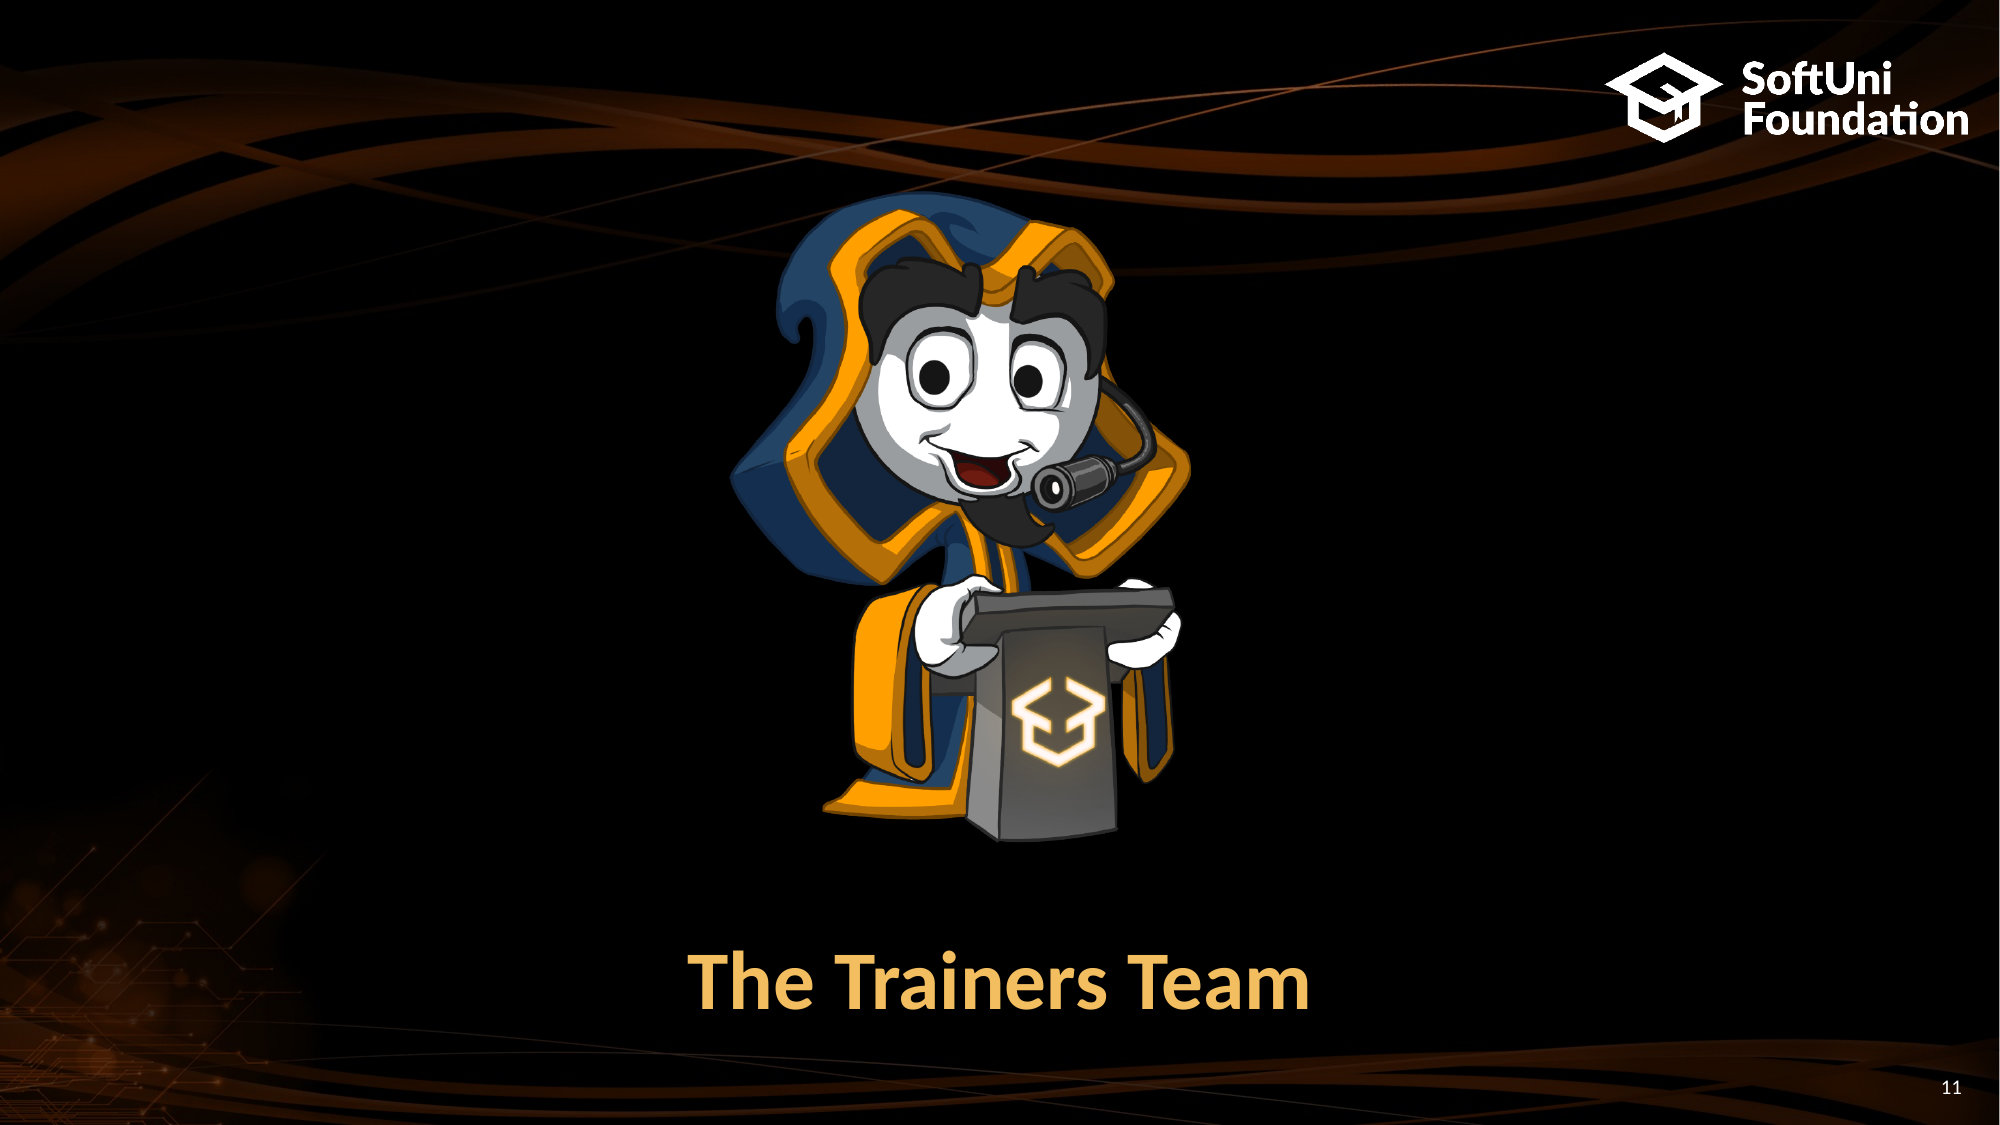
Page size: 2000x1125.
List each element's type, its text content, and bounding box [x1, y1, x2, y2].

slide_number 11 [1897, 1070, 1968, 1103]
picture [0, 0, 2000, 1125]
title The Trainers Team [266, 915, 1734, 1050]
